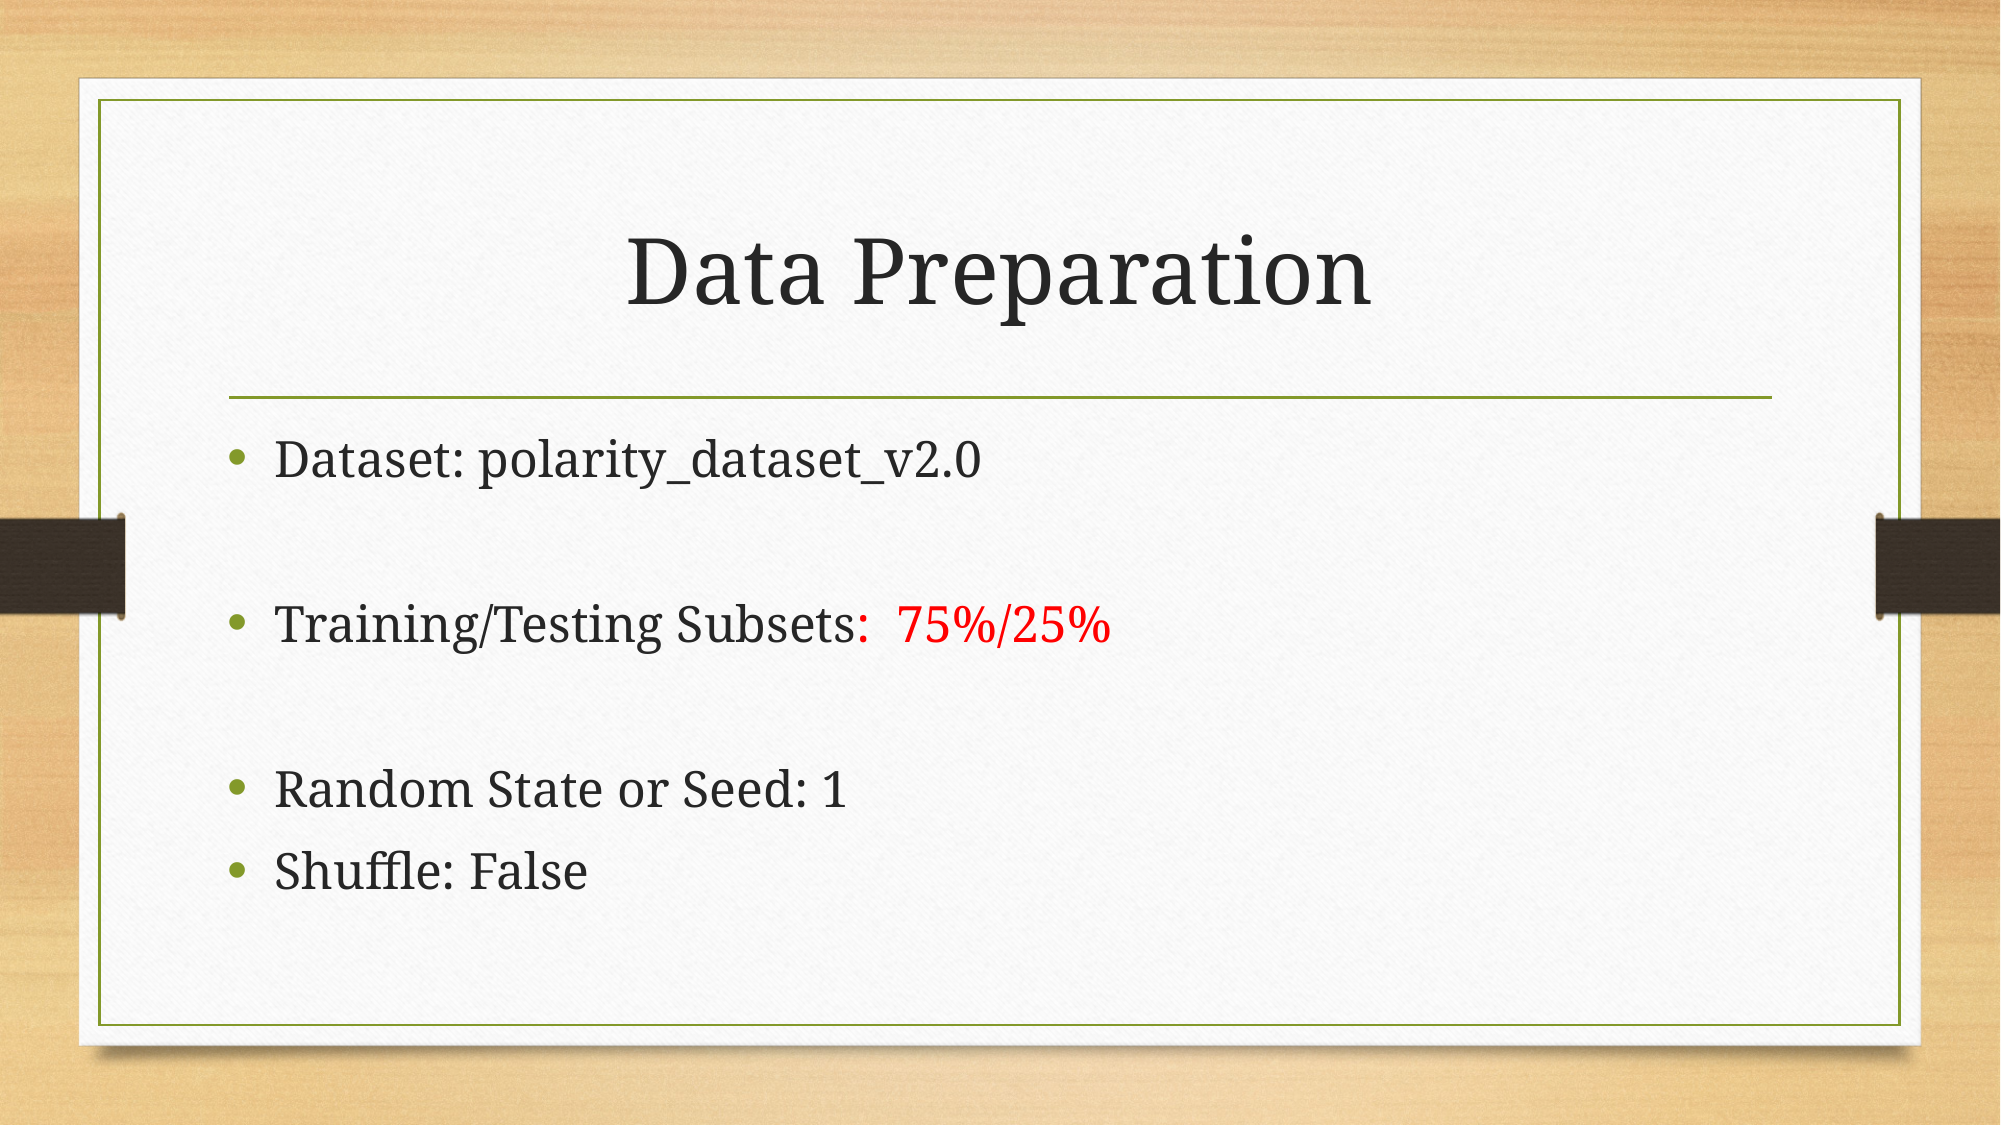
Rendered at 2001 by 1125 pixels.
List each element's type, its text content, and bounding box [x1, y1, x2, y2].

list Dataset: polarity_dataset_v2.0 Training/Testing Subsets: 75%/25% Random State or Seed: 1 Shuffle: False [212, 419, 1788, 964]
title Data Preparation [212, 161, 1788, 375]
picture [0, 0, 2001, 1125]
